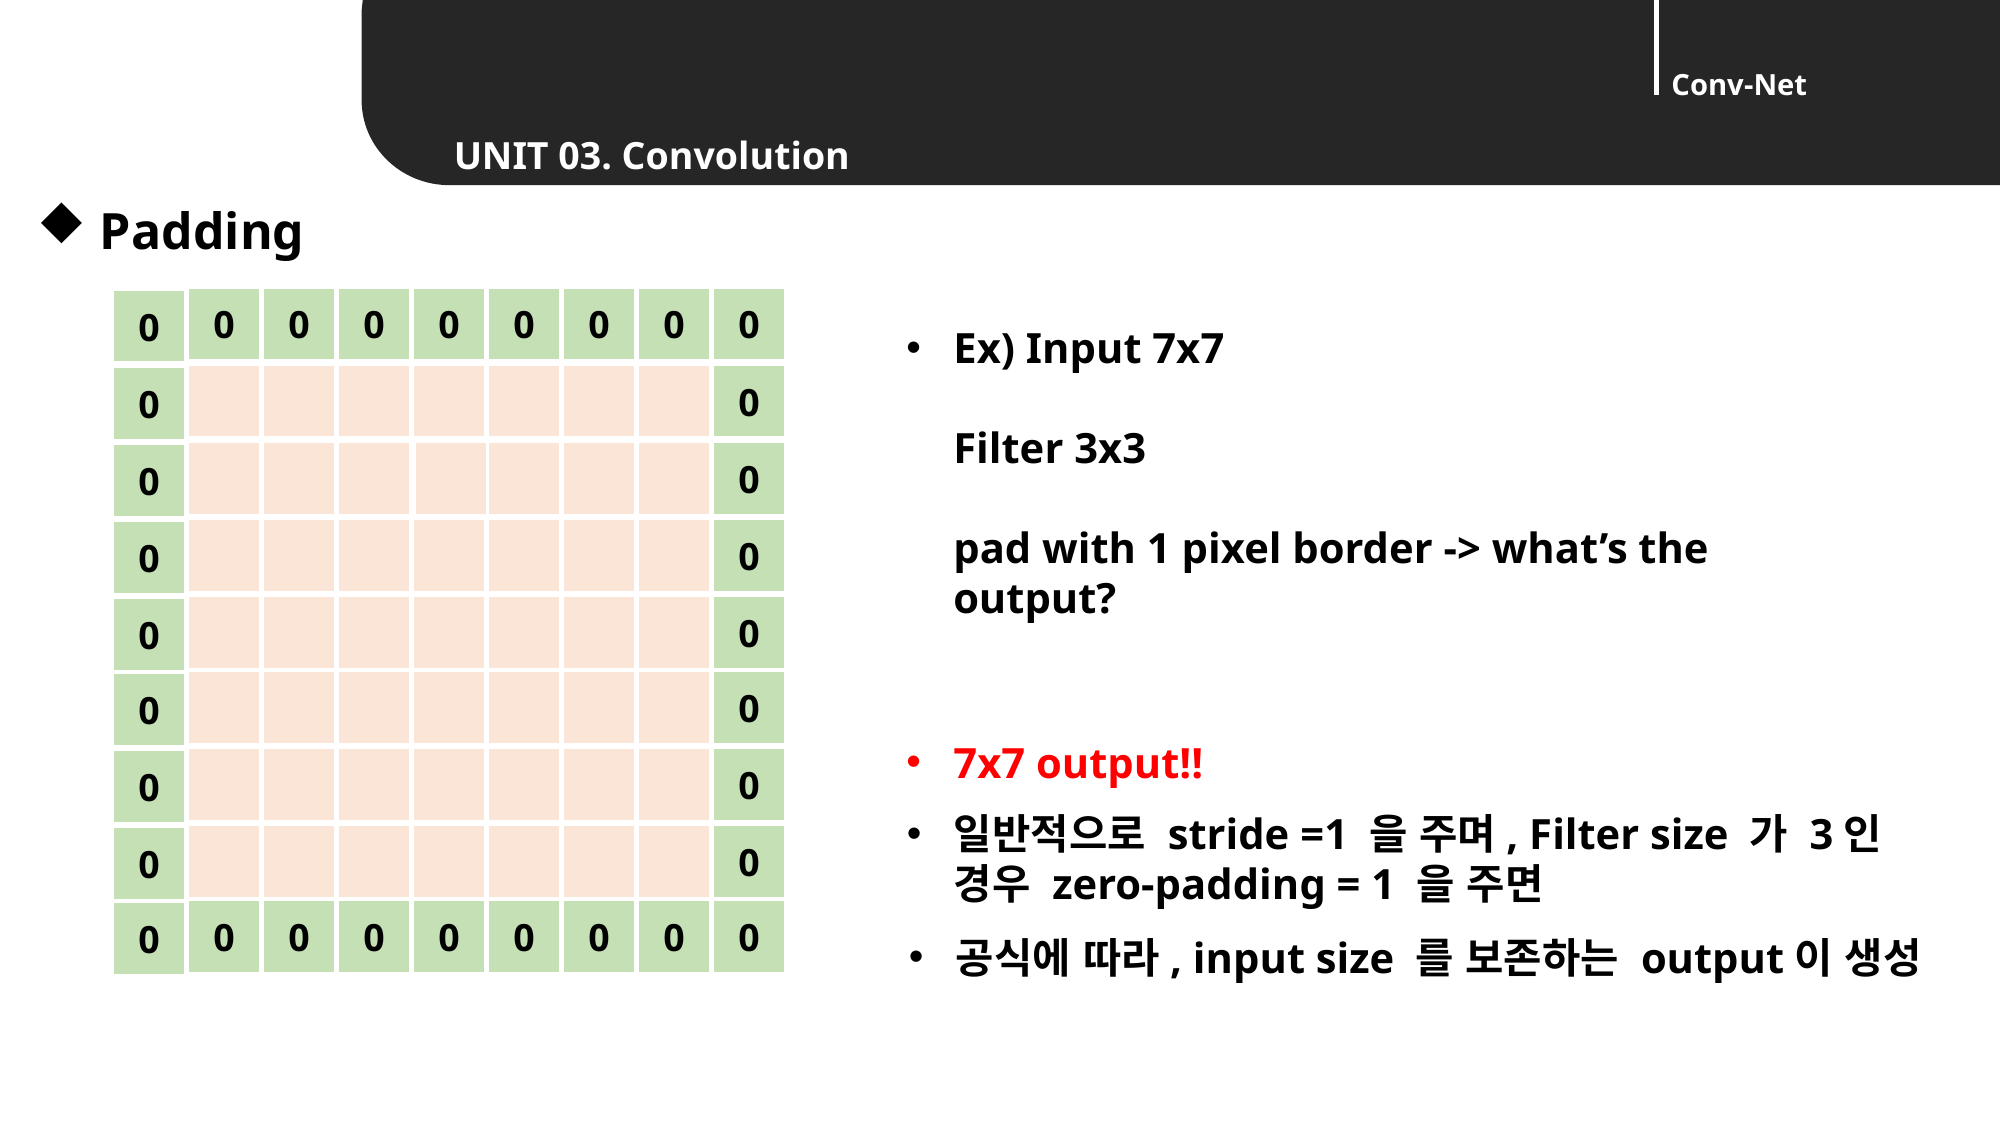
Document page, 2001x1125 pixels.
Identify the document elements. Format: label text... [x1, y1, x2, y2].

text_box 0 [711, 595, 786, 670]
text_box 0 [486, 899, 561, 974]
text_box [186, 441, 261, 516]
text_box [186, 747, 261, 822]
text_box [486, 670, 561, 745]
text_box [336, 364, 411, 439]
text_box [336, 595, 411, 670]
text_box [411, 670, 486, 745]
text_box [486, 441, 561, 516]
text_box 0 [111, 597, 186, 672]
text_box 0 [336, 286, 411, 361]
text_box [336, 747, 411, 822]
text_box 0 [711, 670, 786, 745]
text_box [414, 441, 486, 516]
text_box [261, 747, 336, 822]
text_box 0 [111, 443, 186, 518]
text_box 0 [111, 366, 186, 441]
text_box [561, 670, 636, 745]
text_box 0 [261, 286, 336, 361]
text_box 0 [561, 286, 636, 361]
text_box 0 [261, 899, 336, 974]
text_box 0 [486, 286, 561, 361]
text_box 0 [411, 899, 486, 974]
text_box [561, 824, 636, 899]
text_box [186, 670, 261, 745]
text_box 0 [711, 441, 786, 516]
text_box [636, 518, 711, 593]
text_box [486, 364, 561, 439]
text_box [486, 518, 561, 593]
text_box [261, 595, 336, 670]
text_box [261, 364, 336, 439]
text_box [636, 364, 711, 439]
text_box 공식에 따라, input size 를 보존하는 output이 생성 [894, 924, 1960, 1039]
text_box [636, 824, 711, 899]
text_box 0 [336, 899, 411, 974]
text_box [186, 595, 261, 670]
text_box [411, 518, 486, 593]
text_box 7x7 output!! [891, 729, 1842, 794]
text_box [561, 595, 636, 670]
text_box [636, 747, 711, 822]
text_box 0 [111, 901, 186, 976]
text_box [561, 441, 636, 516]
text_box 0 [711, 518, 786, 593]
text_box [186, 824, 261, 899]
text_box [411, 595, 486, 670]
text_box 일반적으로 stride =1 을 주며, Filter size 가 3인 경우 zero-padding = 1 을 주면 [892, 800, 1958, 966]
text_box 0 [561, 899, 636, 974]
text_box [561, 747, 636, 822]
text_box [336, 824, 411, 899]
text_box 0 [711, 747, 786, 822]
text_box [561, 518, 636, 593]
text_box [486, 747, 561, 822]
text_box 0 [711, 824, 786, 899]
text_box 0 [186, 286, 261, 361]
text_box [186, 518, 261, 593]
text_box 0 [711, 899, 786, 974]
text_box 0 [636, 899, 711, 974]
text_box [336, 518, 411, 593]
text_box [261, 441, 336, 516]
text_box [261, 518, 336, 593]
text_box 0 [111, 749, 186, 824]
text_box 0 [411, 286, 486, 361]
text_box [336, 441, 411, 516]
text_box [411, 364, 486, 439]
text_box 0 [186, 899, 261, 974]
text_box Ex) Input 7x7 Filter 3x3 pad with 1 pixel border -> what’s the output? [891, 314, 1842, 630]
text_box [636, 441, 711, 516]
text_box 0 [111, 289, 186, 364]
text_box [186, 364, 261, 439]
text_box [261, 824, 336, 899]
text_box 0 [111, 520, 186, 595]
text_box 0 [111, 672, 186, 747]
text_box [336, 670, 411, 745]
text_box [636, 670, 711, 745]
text_box [411, 824, 486, 899]
text_box [636, 595, 711, 670]
text_box [261, 670, 336, 745]
text_box 0 [636, 286, 711, 361]
text_box [486, 824, 561, 899]
text_box Padding [22, 191, 1661, 267]
text_box [561, 364, 636, 439]
text_box 0 [711, 364, 786, 439]
text_box 0 [111, 826, 186, 901]
text_box 0 [711, 286, 786, 361]
text_box [411, 747, 486, 822]
text_box [486, 595, 561, 670]
